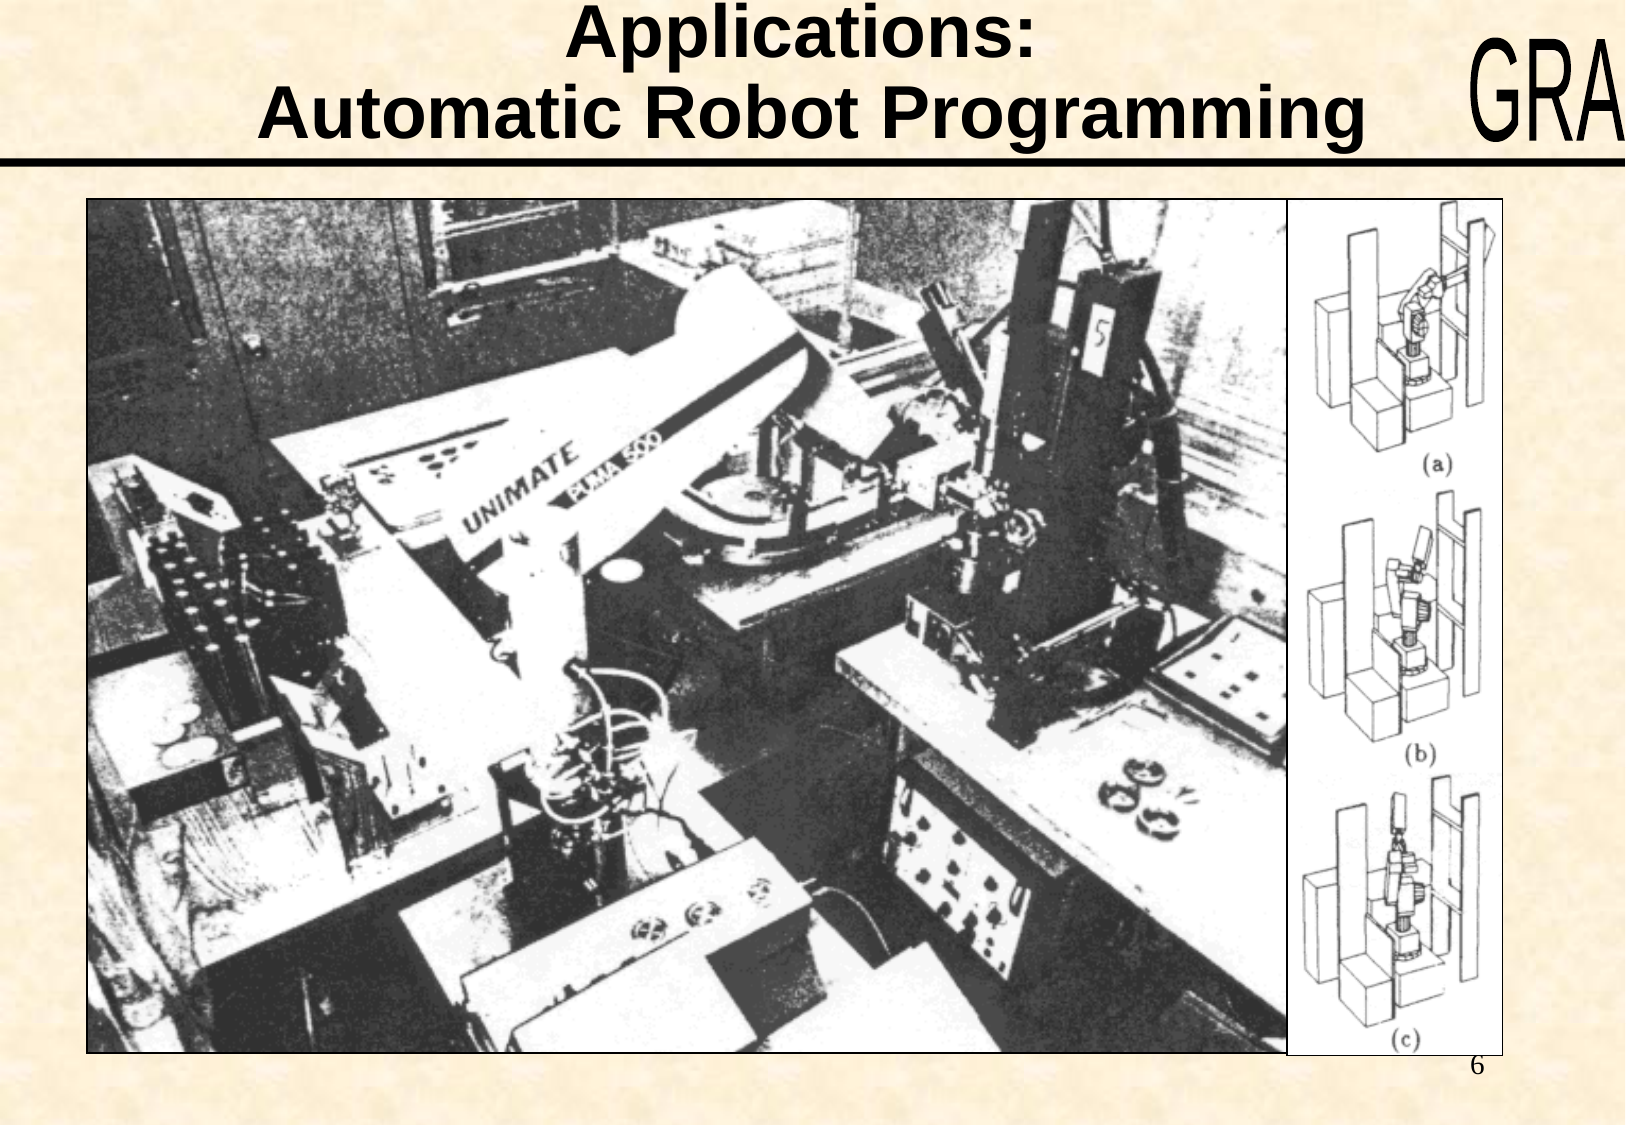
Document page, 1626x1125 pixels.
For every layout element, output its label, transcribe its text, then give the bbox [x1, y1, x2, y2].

slide_number 6 [1162, 1061, 1500, 1100]
title Applications: Automatic Robot Programming [137, 12, 1488, 163]
picture [0, 0, 1626, 1125]
